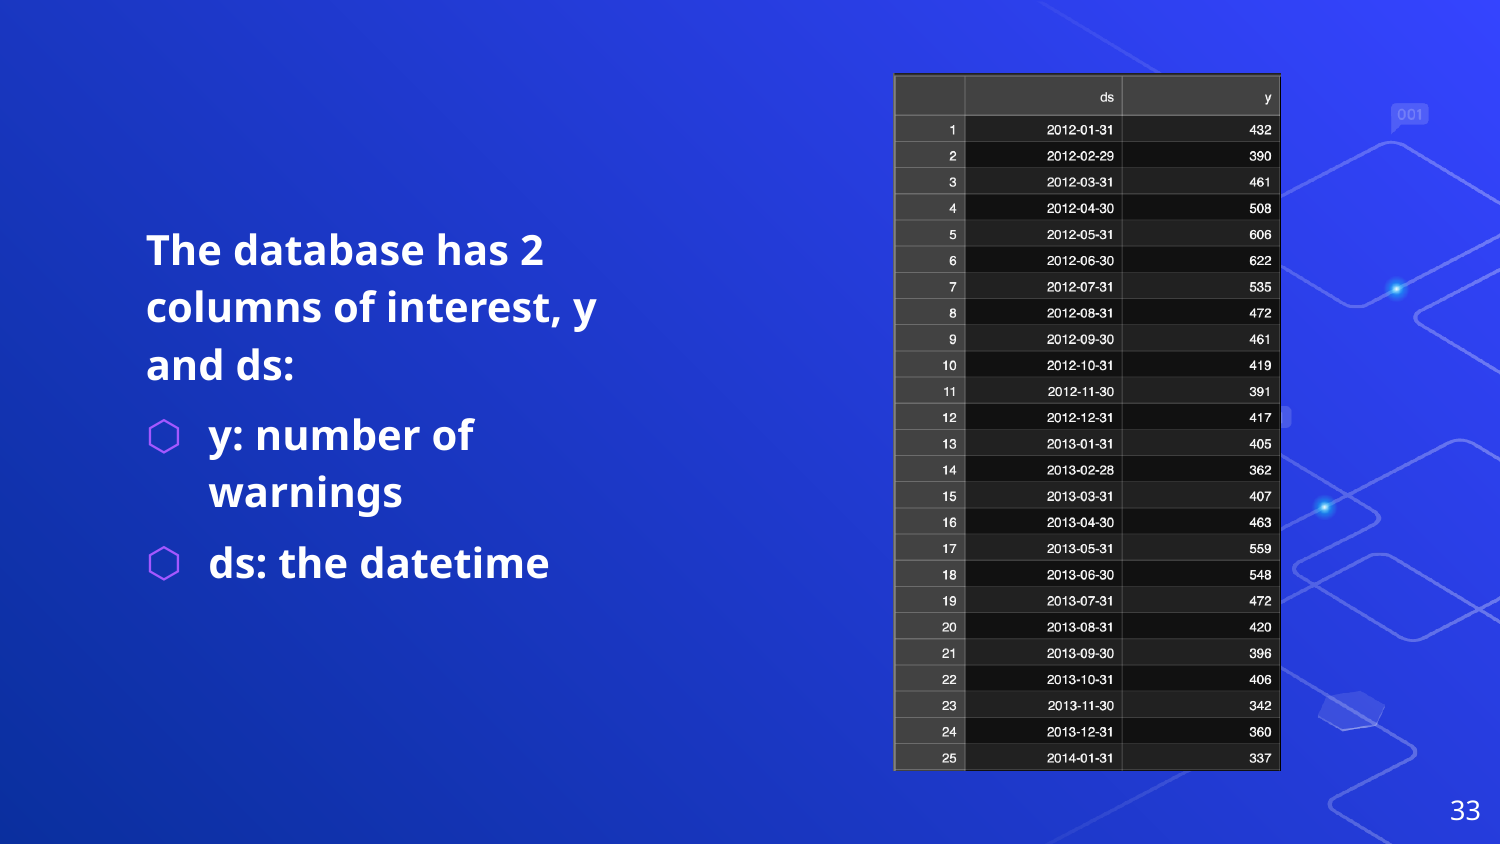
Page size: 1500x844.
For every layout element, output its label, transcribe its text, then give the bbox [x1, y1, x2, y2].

list The database has 2 columns of interest, y and ds: y: number of warnings ds: the datetime [133, 216, 649, 628]
slide_number 33 [1391, 779, 1482, 844]
picture [0, 0, 1500, 844]
